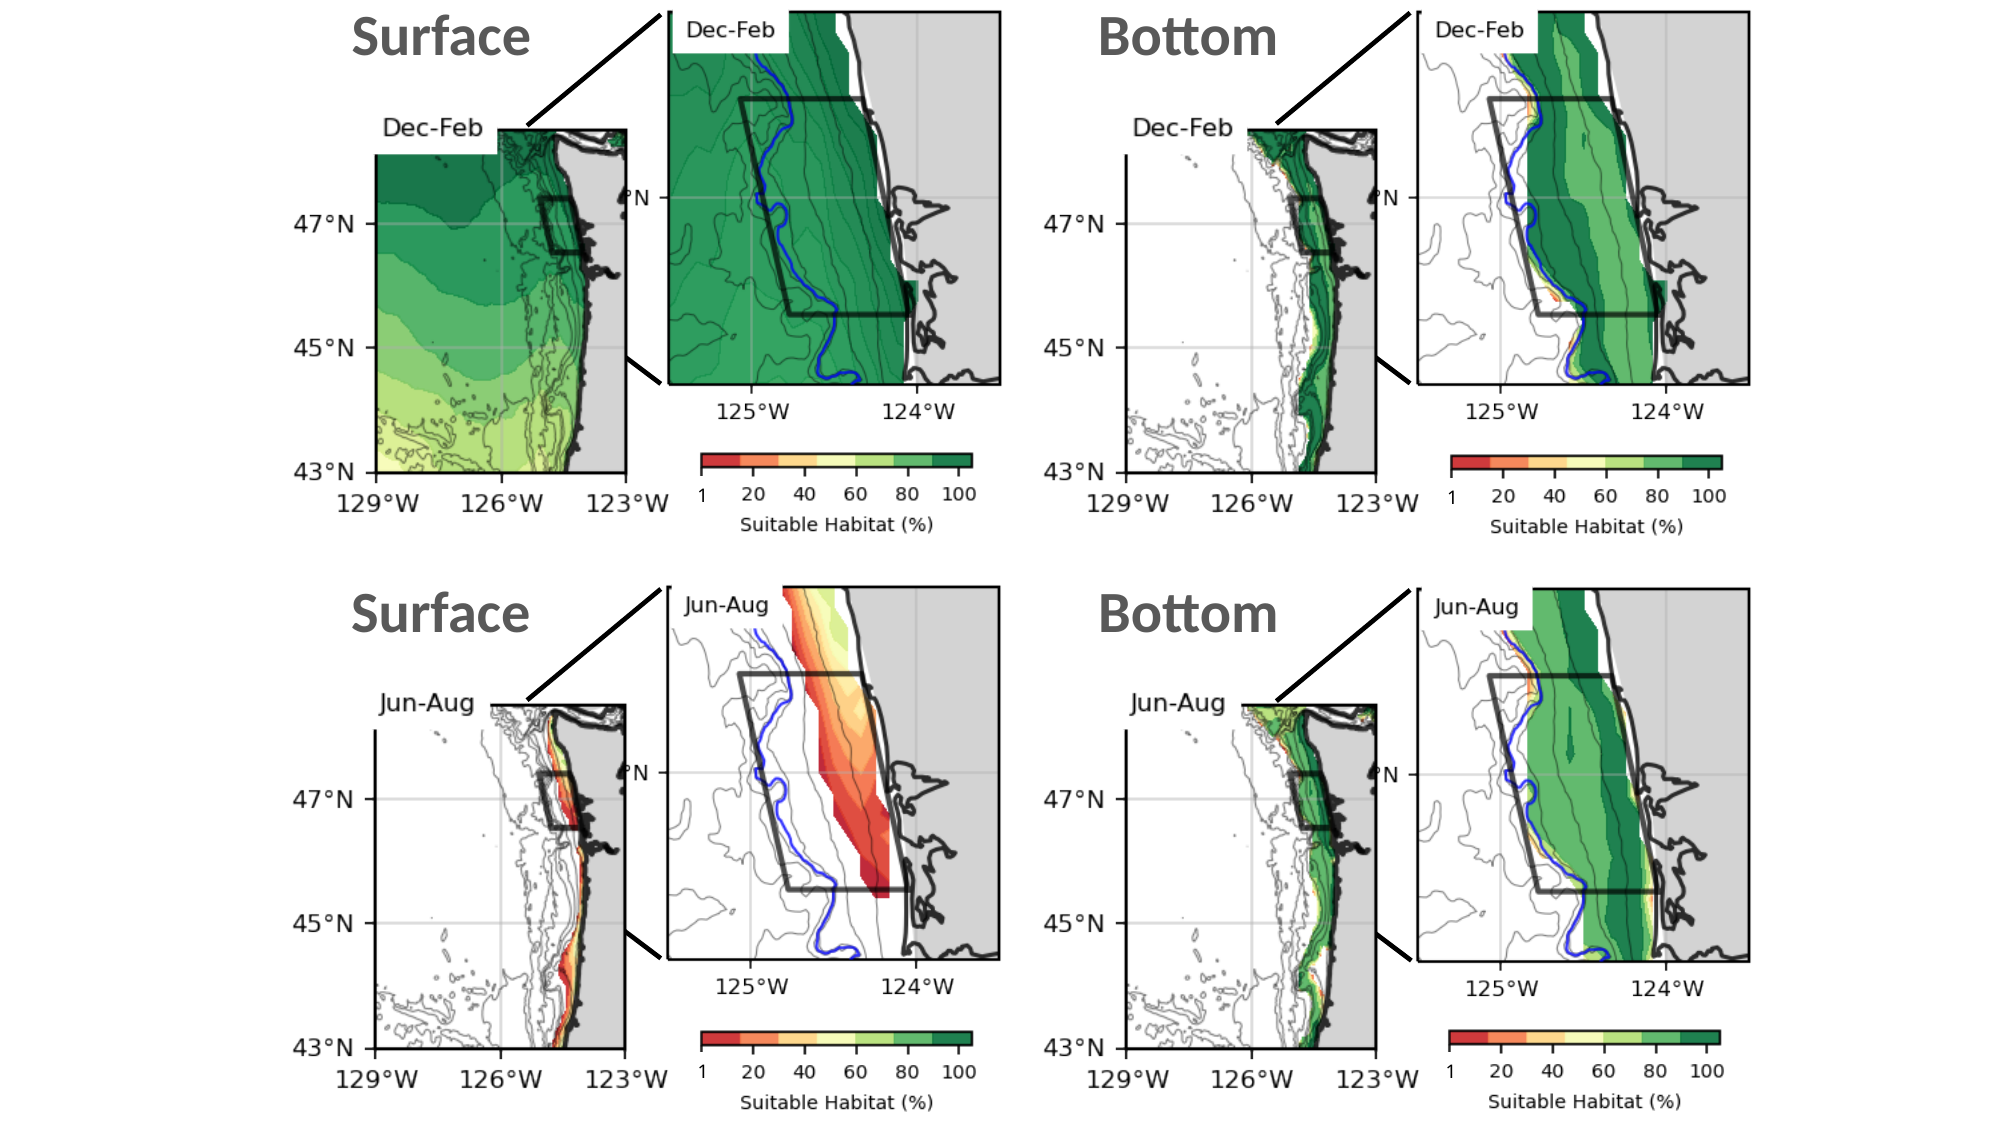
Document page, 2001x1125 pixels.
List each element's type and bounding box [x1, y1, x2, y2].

text_box [268, 0, 1828, 1120]
